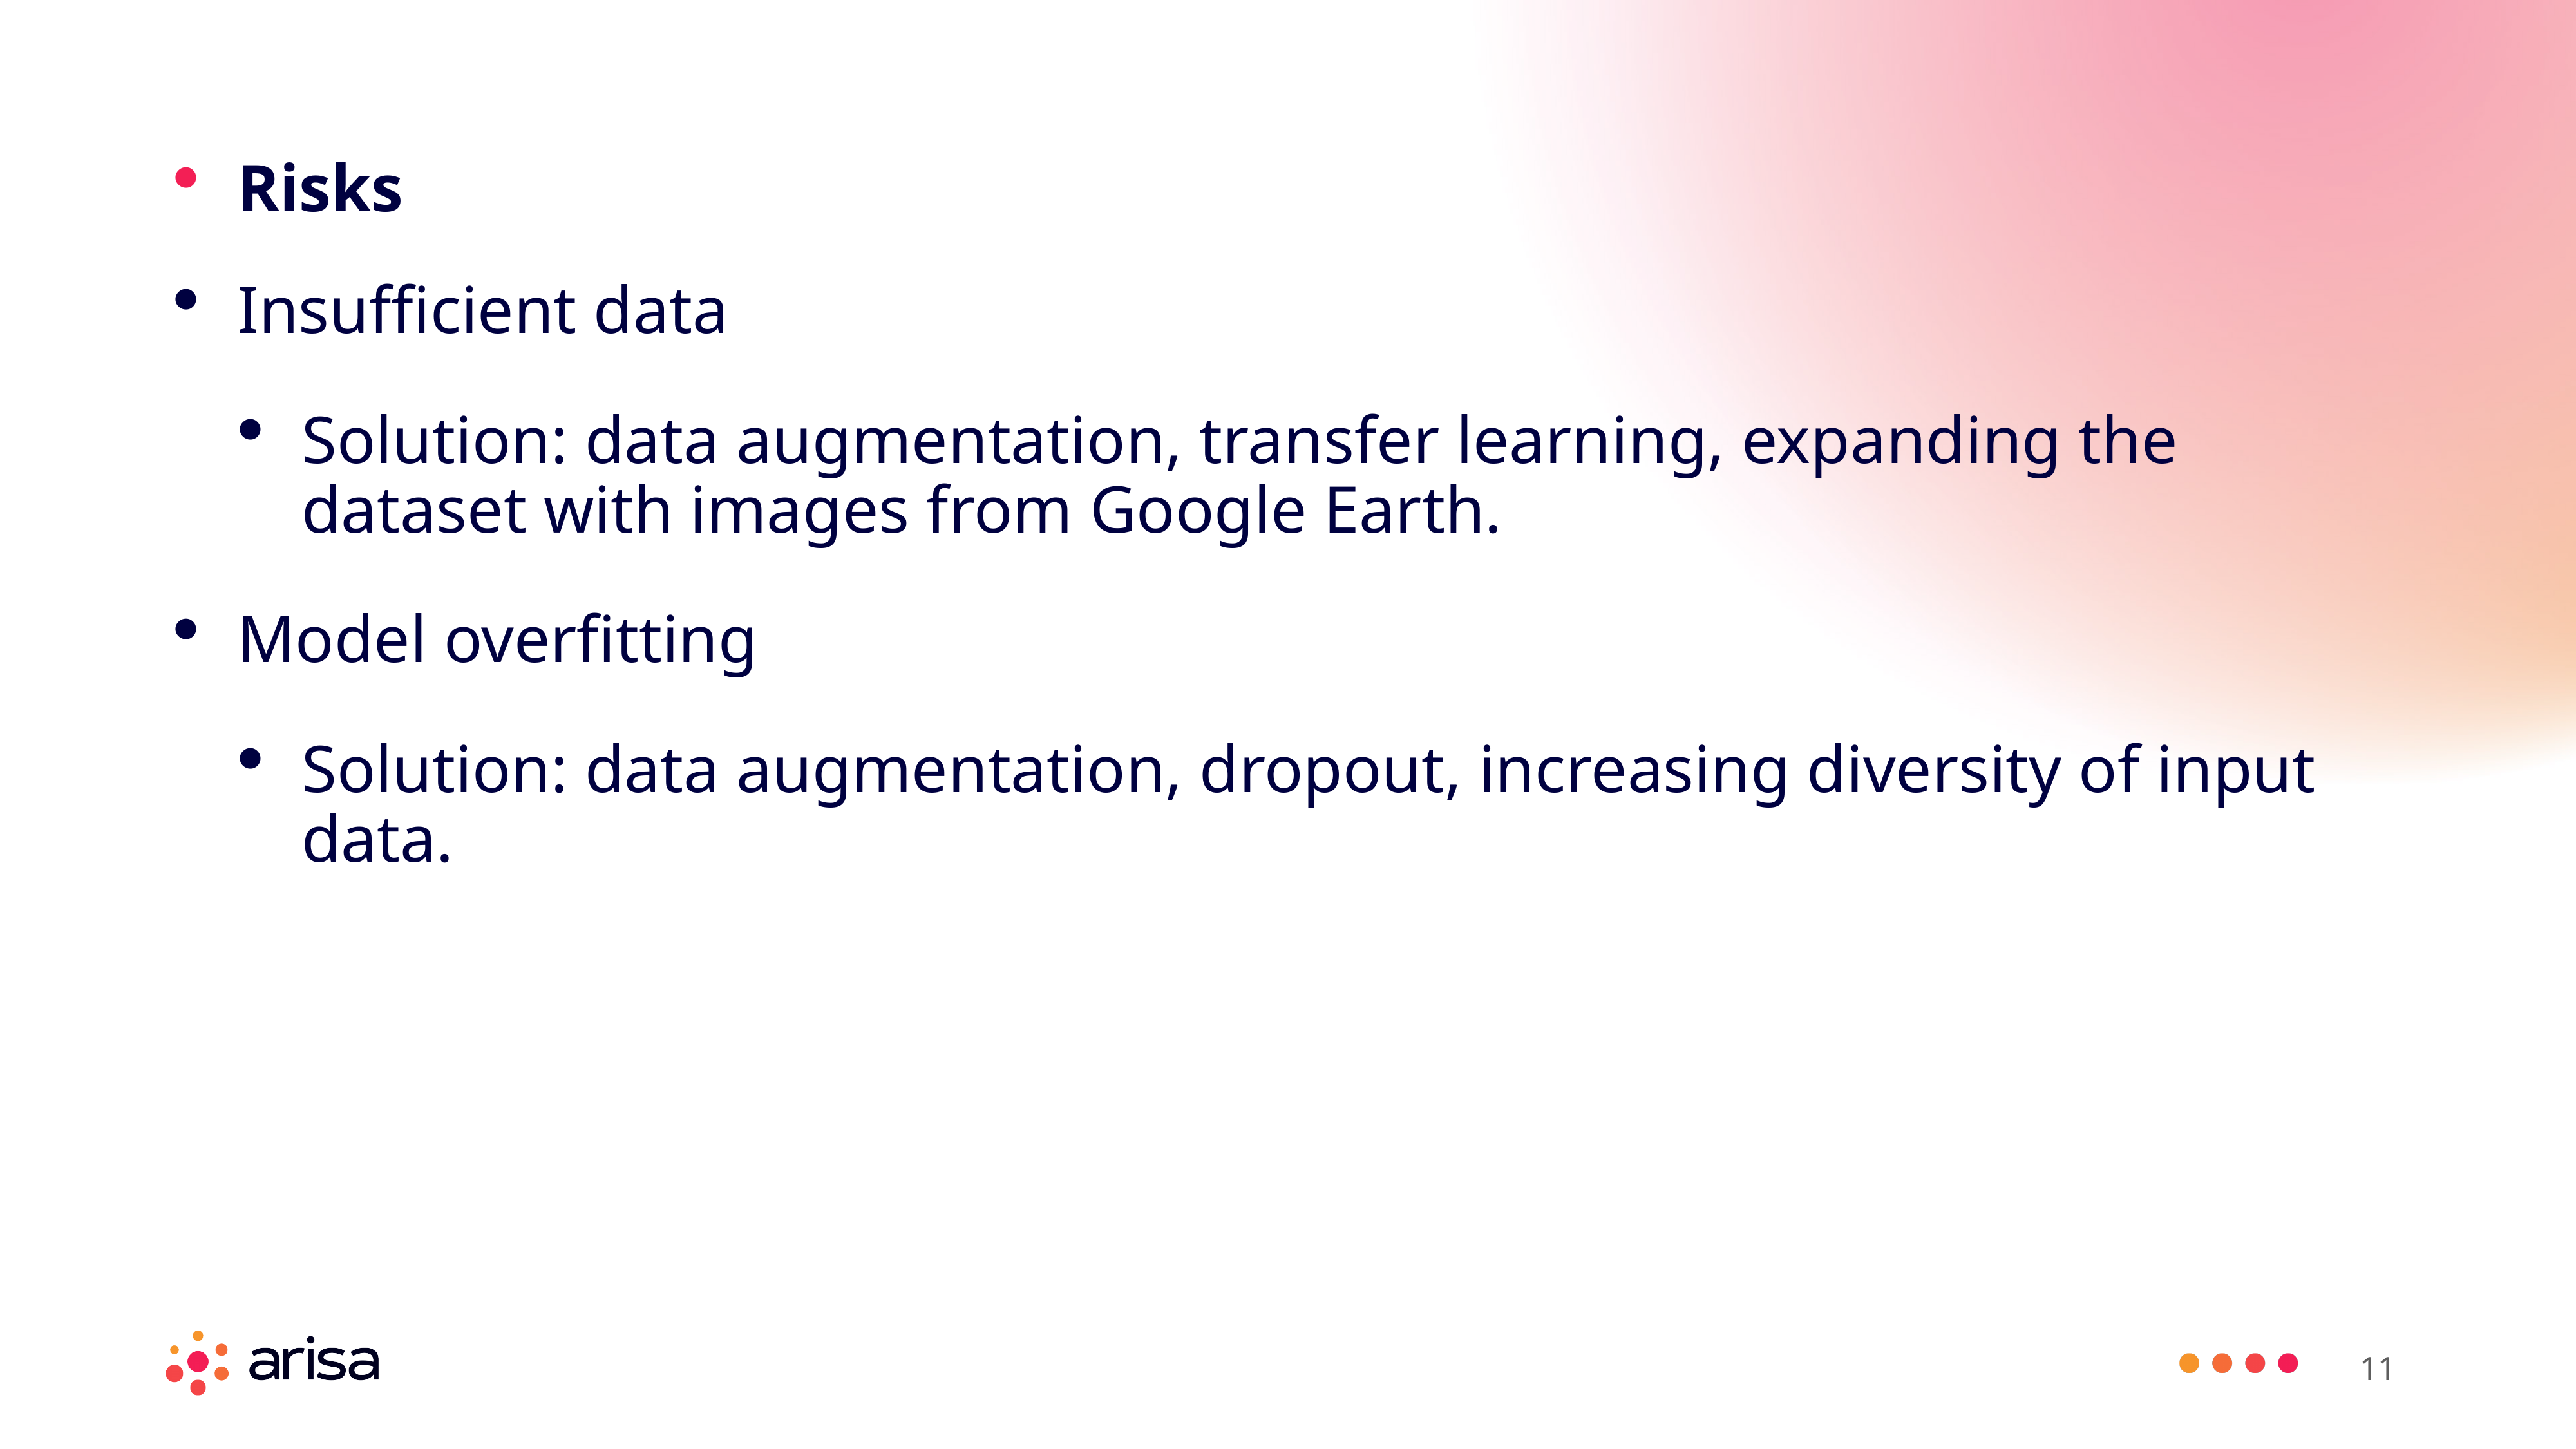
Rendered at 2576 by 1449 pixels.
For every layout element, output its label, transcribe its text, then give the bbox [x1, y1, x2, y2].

slide_number 11 [2345, 1343, 2410, 1383]
list Insufficient data Solution: data augmentation, transfer learning, expanding the dataset with images from Google Earth. Model overfitting Solution: data augmentation, dropout, increasing diversity of input data. [163, 273, 2410, 1217]
picture [2180, 1354, 2298, 1373]
picture [166, 1330, 379, 1396]
list Risks [163, 151, 2410, 232]
